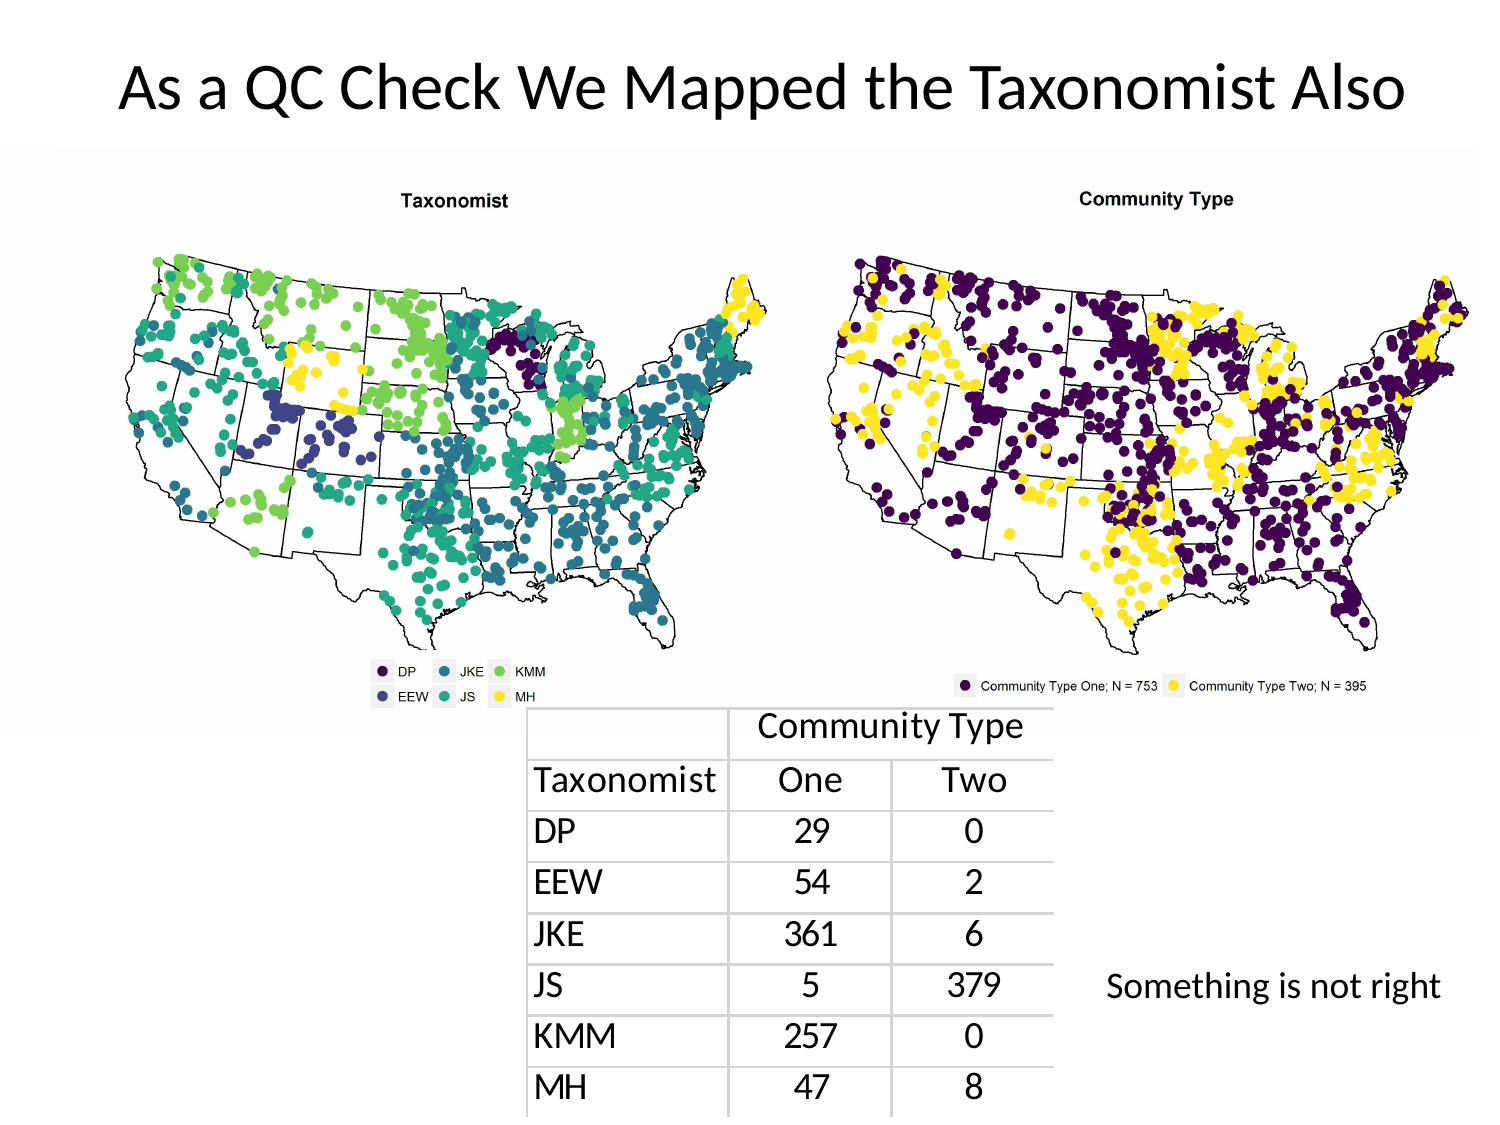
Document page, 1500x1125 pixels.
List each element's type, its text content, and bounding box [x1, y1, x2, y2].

text_box As a QC Check We Mapped the Taxonomist Also [51, 42, 1475, 144]
picture [2, 144, 1482, 1120]
text_box Something is not right [1091, 953, 1457, 1014]
